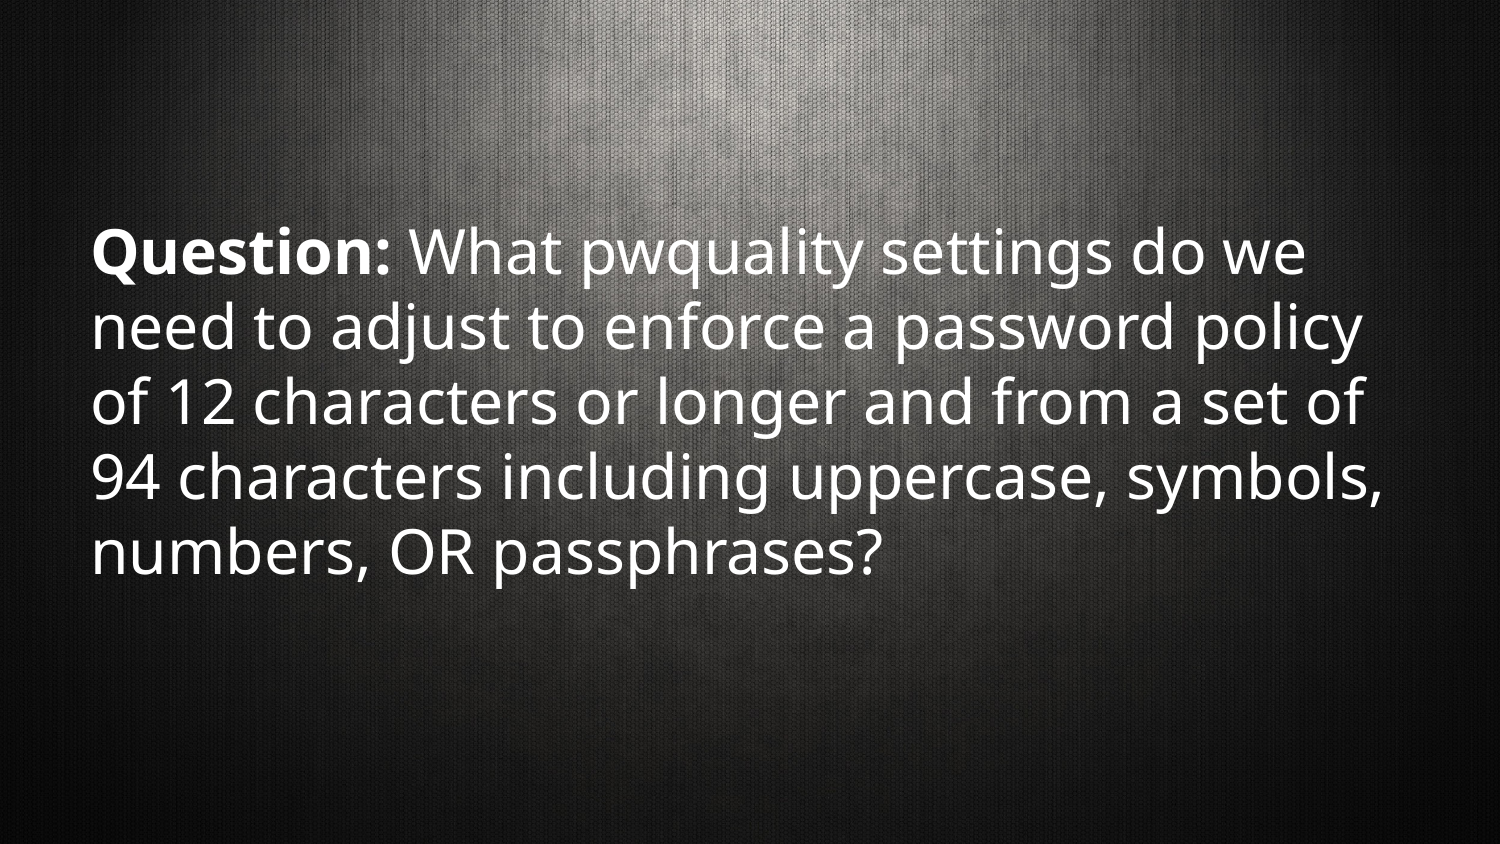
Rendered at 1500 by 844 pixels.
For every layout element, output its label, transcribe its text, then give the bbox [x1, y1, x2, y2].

picture [0, 0, 1500, 844]
list Question: What pwquality settings do we need to adjust to enforce a password policy of 12 characters or longer and from a set of 94 characters including uppercase, symbols, numbers, OR passphrases? [75, 196, 1425, 808]
